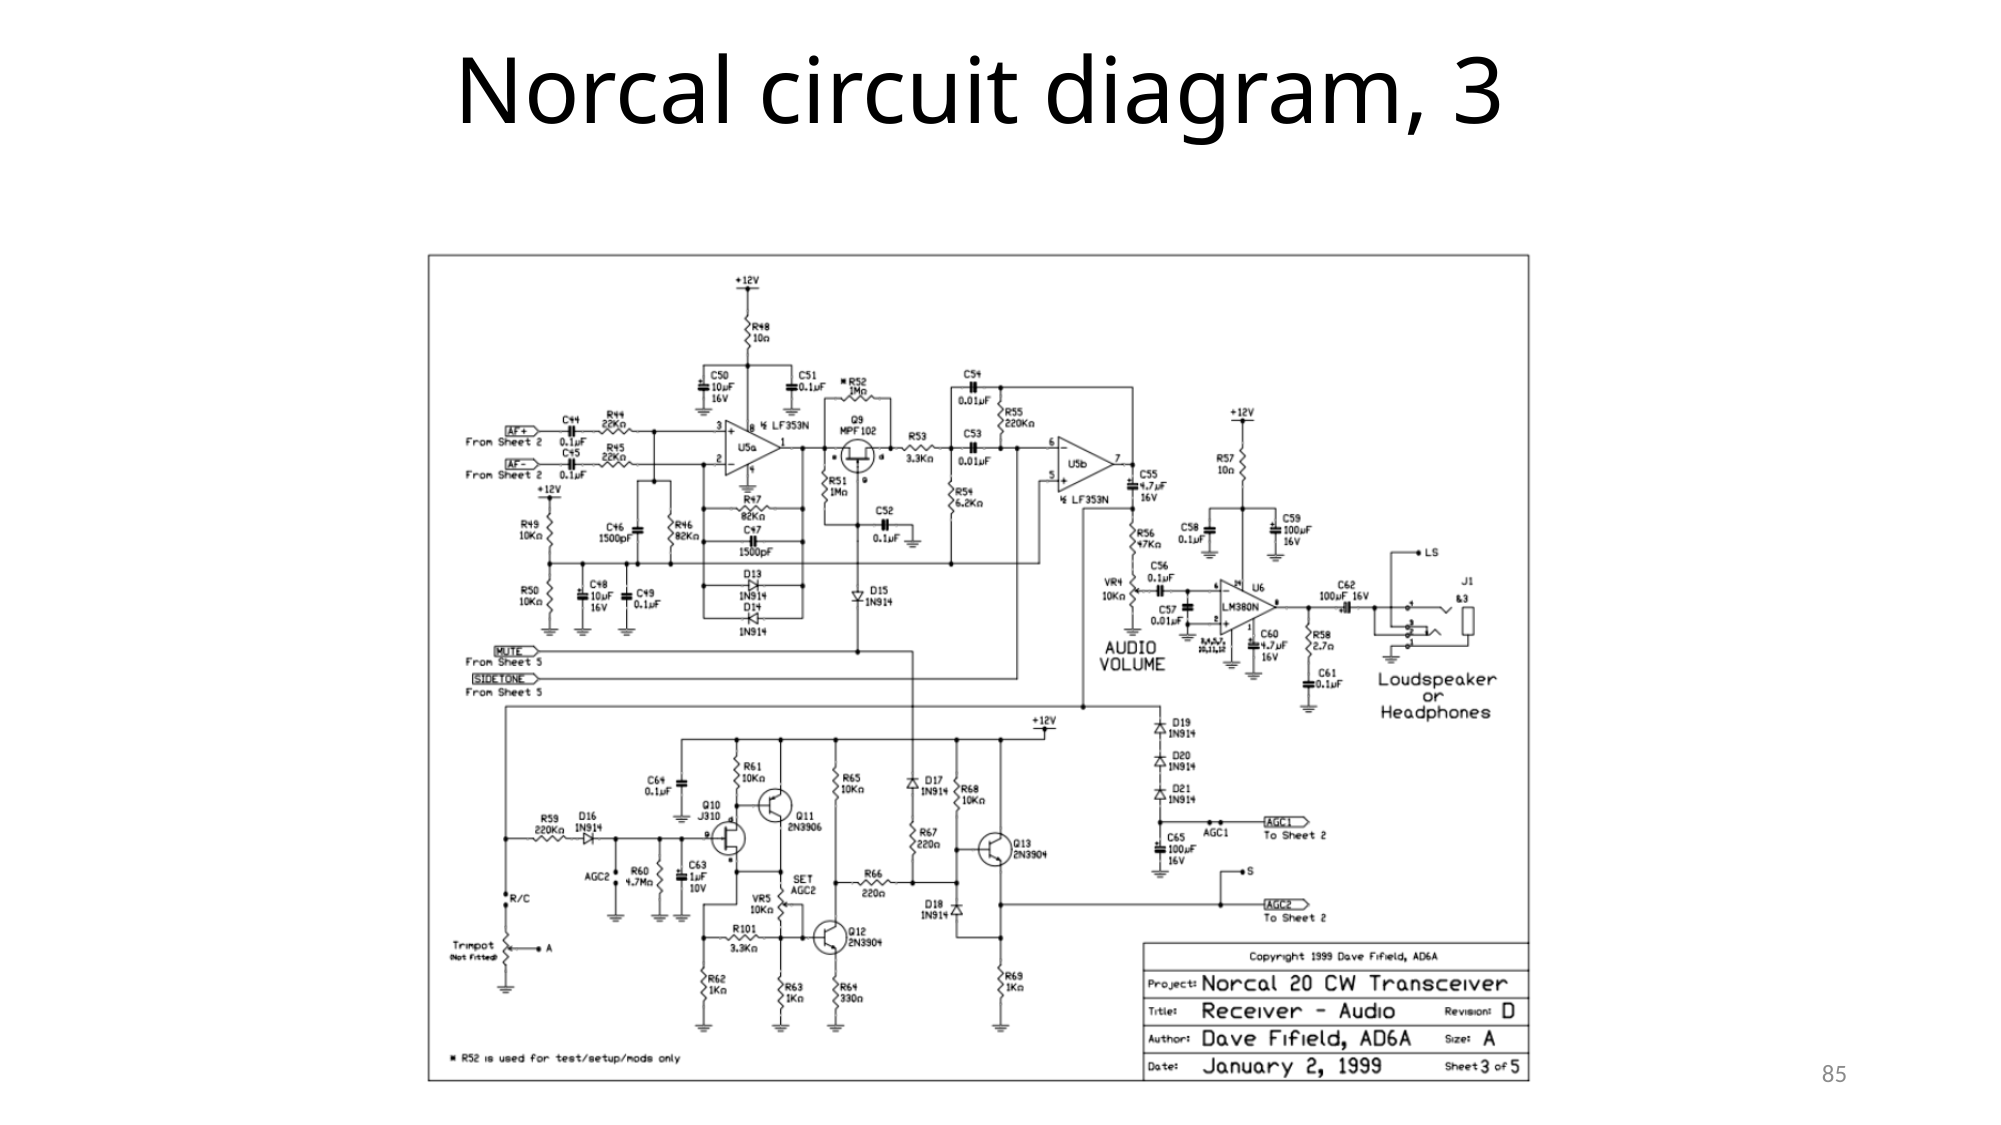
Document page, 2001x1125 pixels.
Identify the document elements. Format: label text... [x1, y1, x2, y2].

slide_number 85 [1486, 1042, 1863, 1103]
title Norcal circuit diagram, 3 [1486, 22, 1843, 165]
title Norcal circuit diagram, 3 [117, 22, 514, 165]
picture [514, 22, 1486, 1125]
